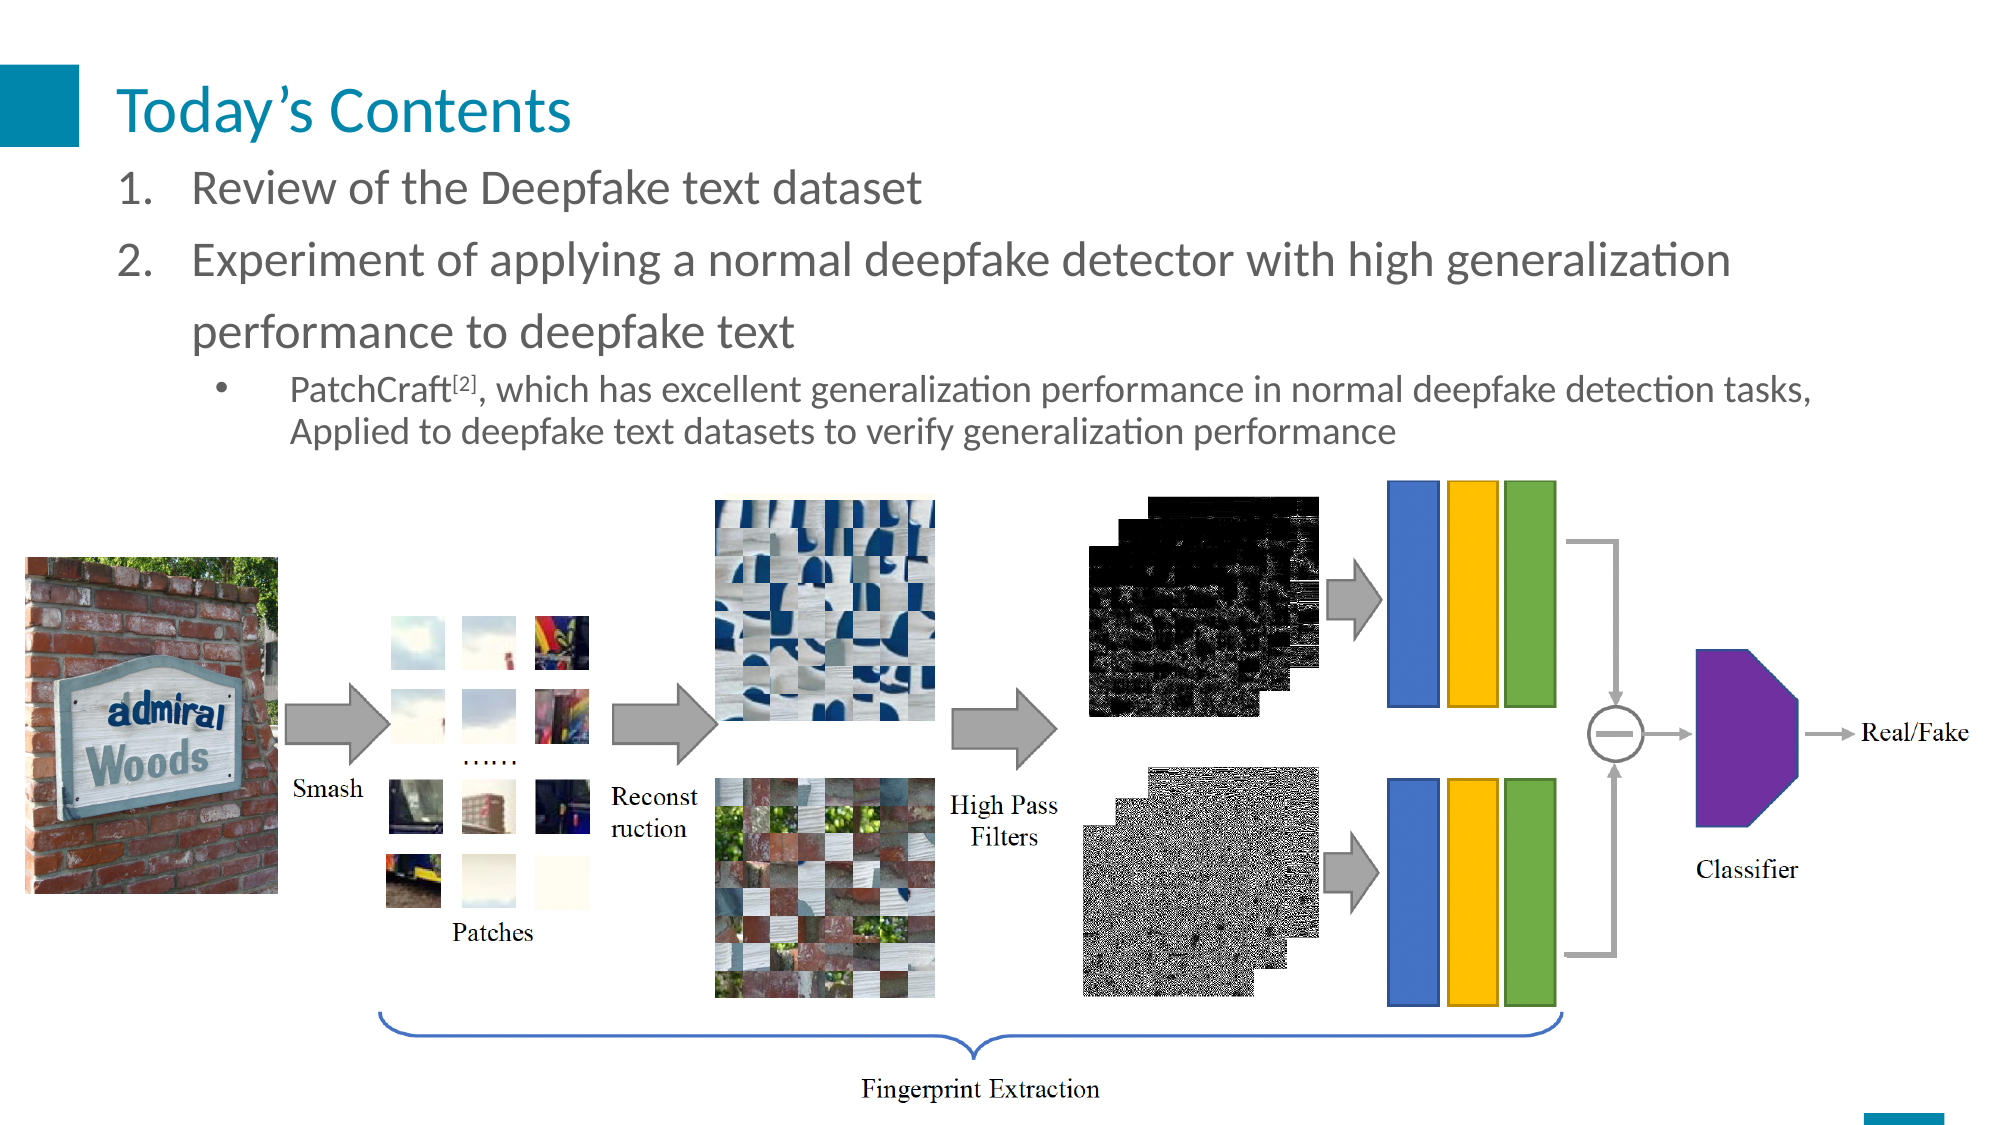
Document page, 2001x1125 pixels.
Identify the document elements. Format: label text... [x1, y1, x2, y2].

title Today’s Contents [101, 51, 1927, 128]
list Review of the Deepfake text dataset Experiment of applying a normal deepfake detector with high generalization performance to deepfake text PatchCraft[2], which has excellent generalization performance in normal deepfake detection tasks, Applied to deepfake text datasets to verify generalization performance Achieves higher generalization performance than ResNet [101, 128, 1927, 465]
picture [25, 465, 1975, 1113]
